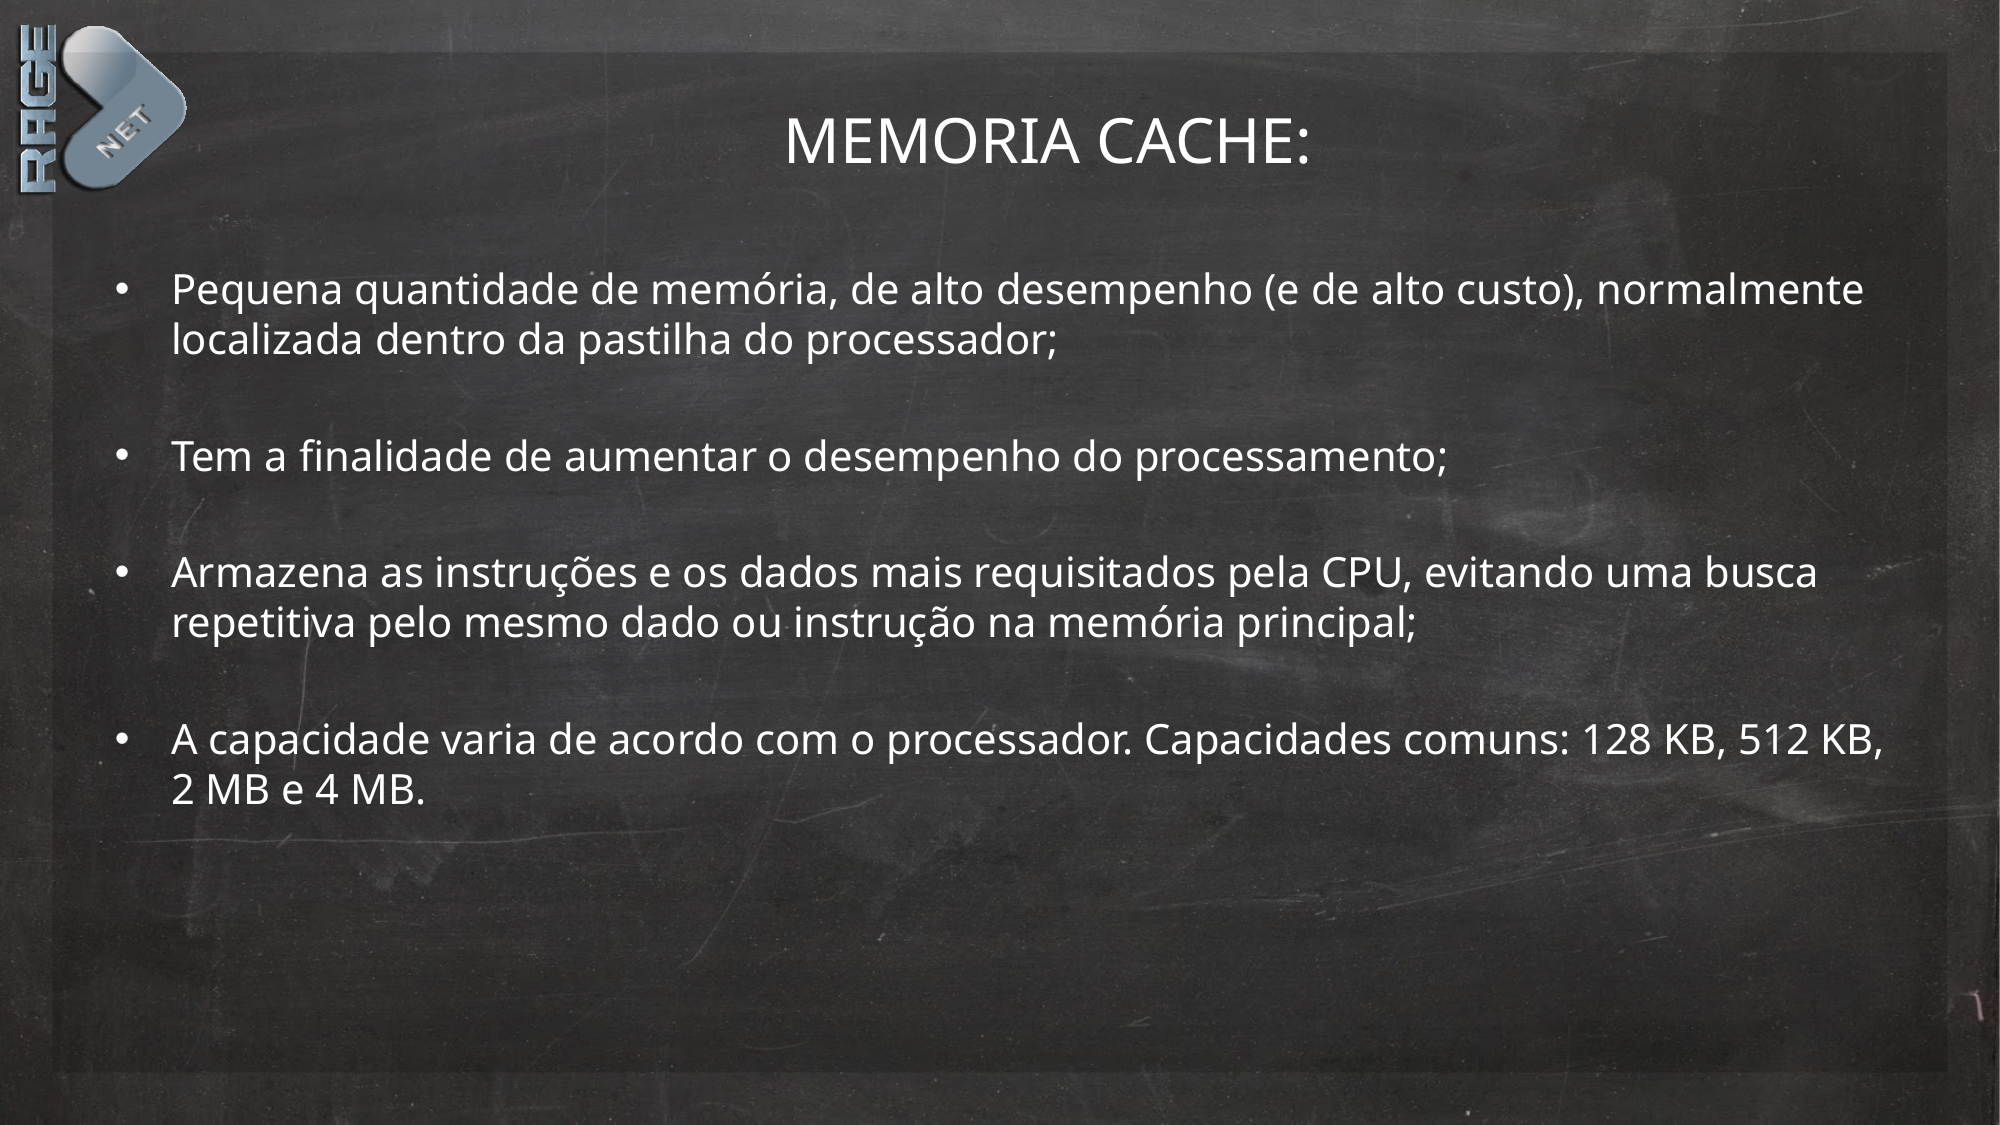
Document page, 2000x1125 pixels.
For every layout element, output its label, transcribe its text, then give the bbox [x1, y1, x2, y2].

title Memoria cache: [196, 45, 1900, 233]
picture [0, 0, 2000, 1125]
list Pequena quantidade de memória, de alto desempenho (e de alto custo), normalmente localizada dentro da pastilha do processador; Tem a finalidade de aumentar o desempenho do processamento; Armazena as instruções e os dados mais requisitados pela CPU, evitando uma busca repetitiva pelo mesmo dado ou instrução na memória principal; A capacidade varia de acordo com o processador. Capacidades comuns: 128 KB, 512 KB, 2 MB e 4 MB. [99, 255, 1922, 1038]
